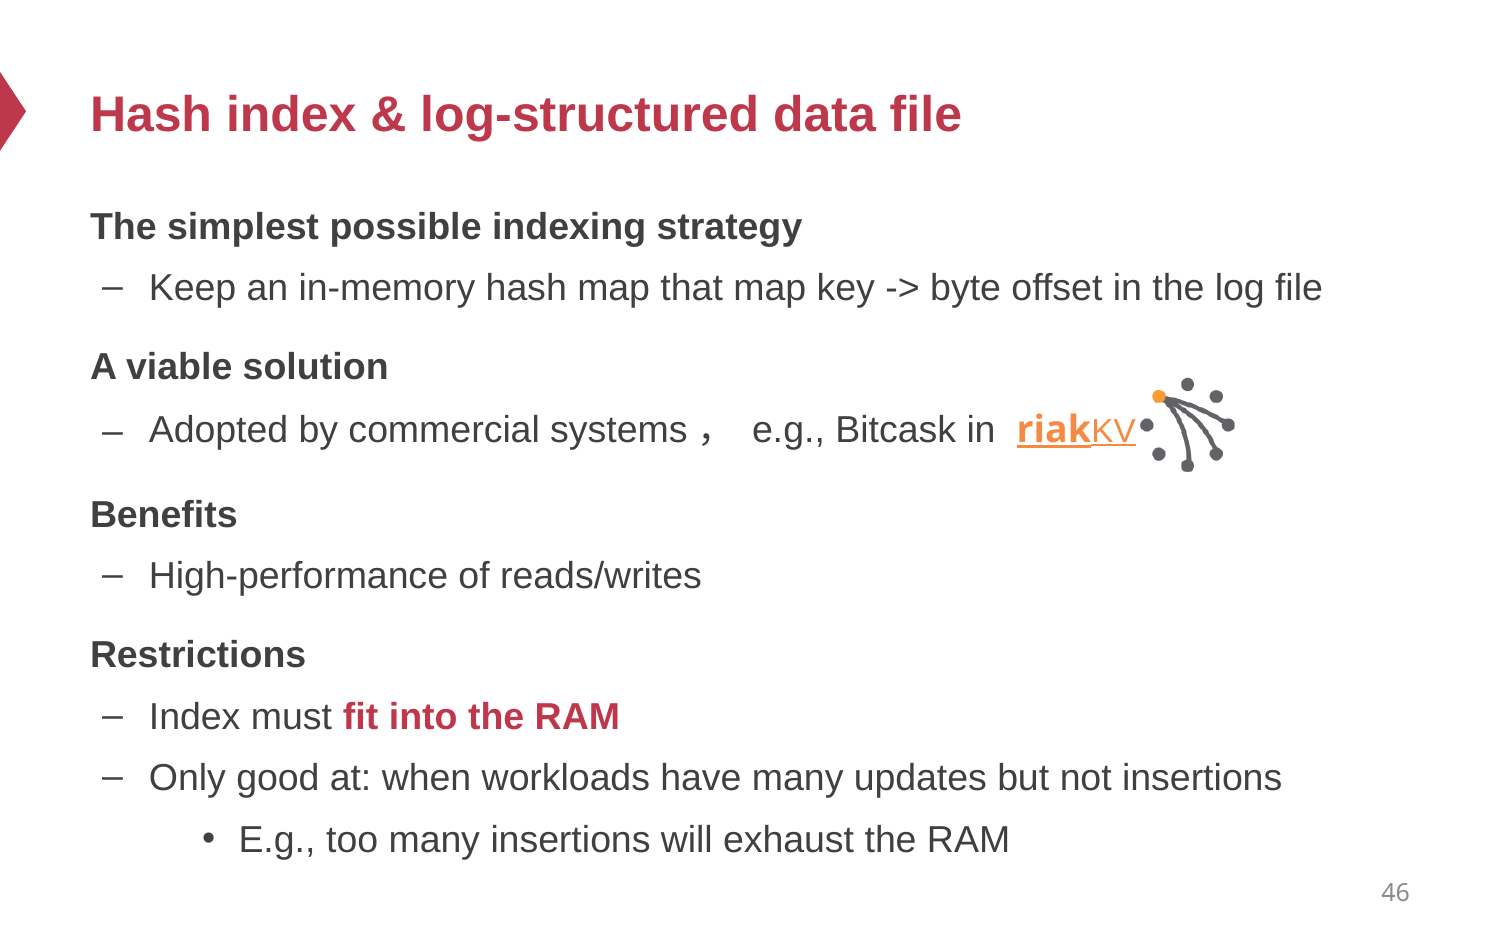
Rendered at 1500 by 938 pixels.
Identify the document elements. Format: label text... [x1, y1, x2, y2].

title Hash index & log-structured data file [75, 37, 1425, 185]
slide_number 46 [1074, 868, 1425, 919]
list The simplest possible indexing strategy Keep an in-memory hash map that map key -> byte offset in the log file A viable solution Adopted by commercial systems， e.g., Bitcask in riakKV Benefits High-performance of reads/writes Restrictions Index must fit into the RAM Only good at: when workloads have many updates but not insertions E.g., too many insertions will exhaust the RAM [75, 185, 1425, 869]
picture [1139, 376, 1235, 472]
